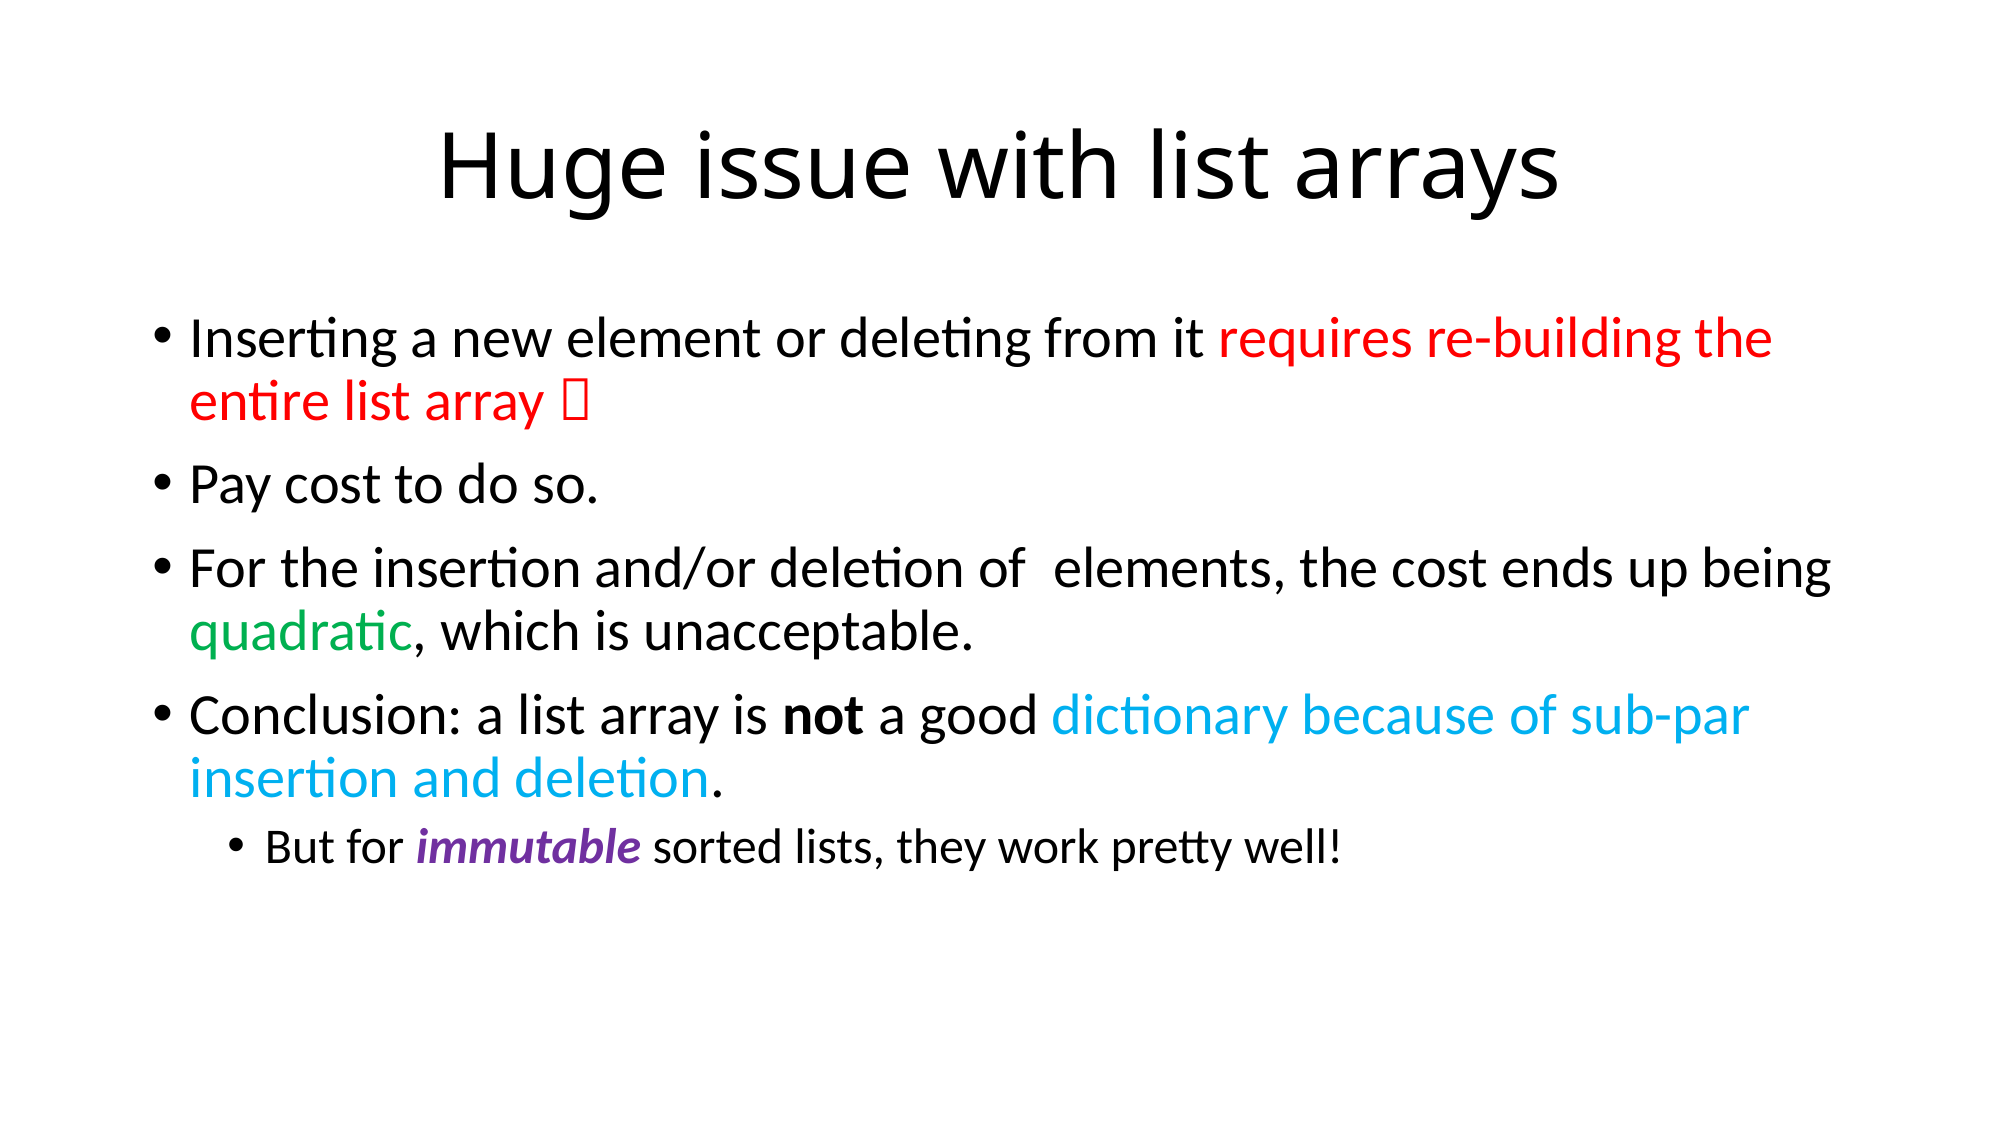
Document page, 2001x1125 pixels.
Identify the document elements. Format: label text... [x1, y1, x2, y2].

title Huge issue with list arrays [137, 59, 1863, 278]
